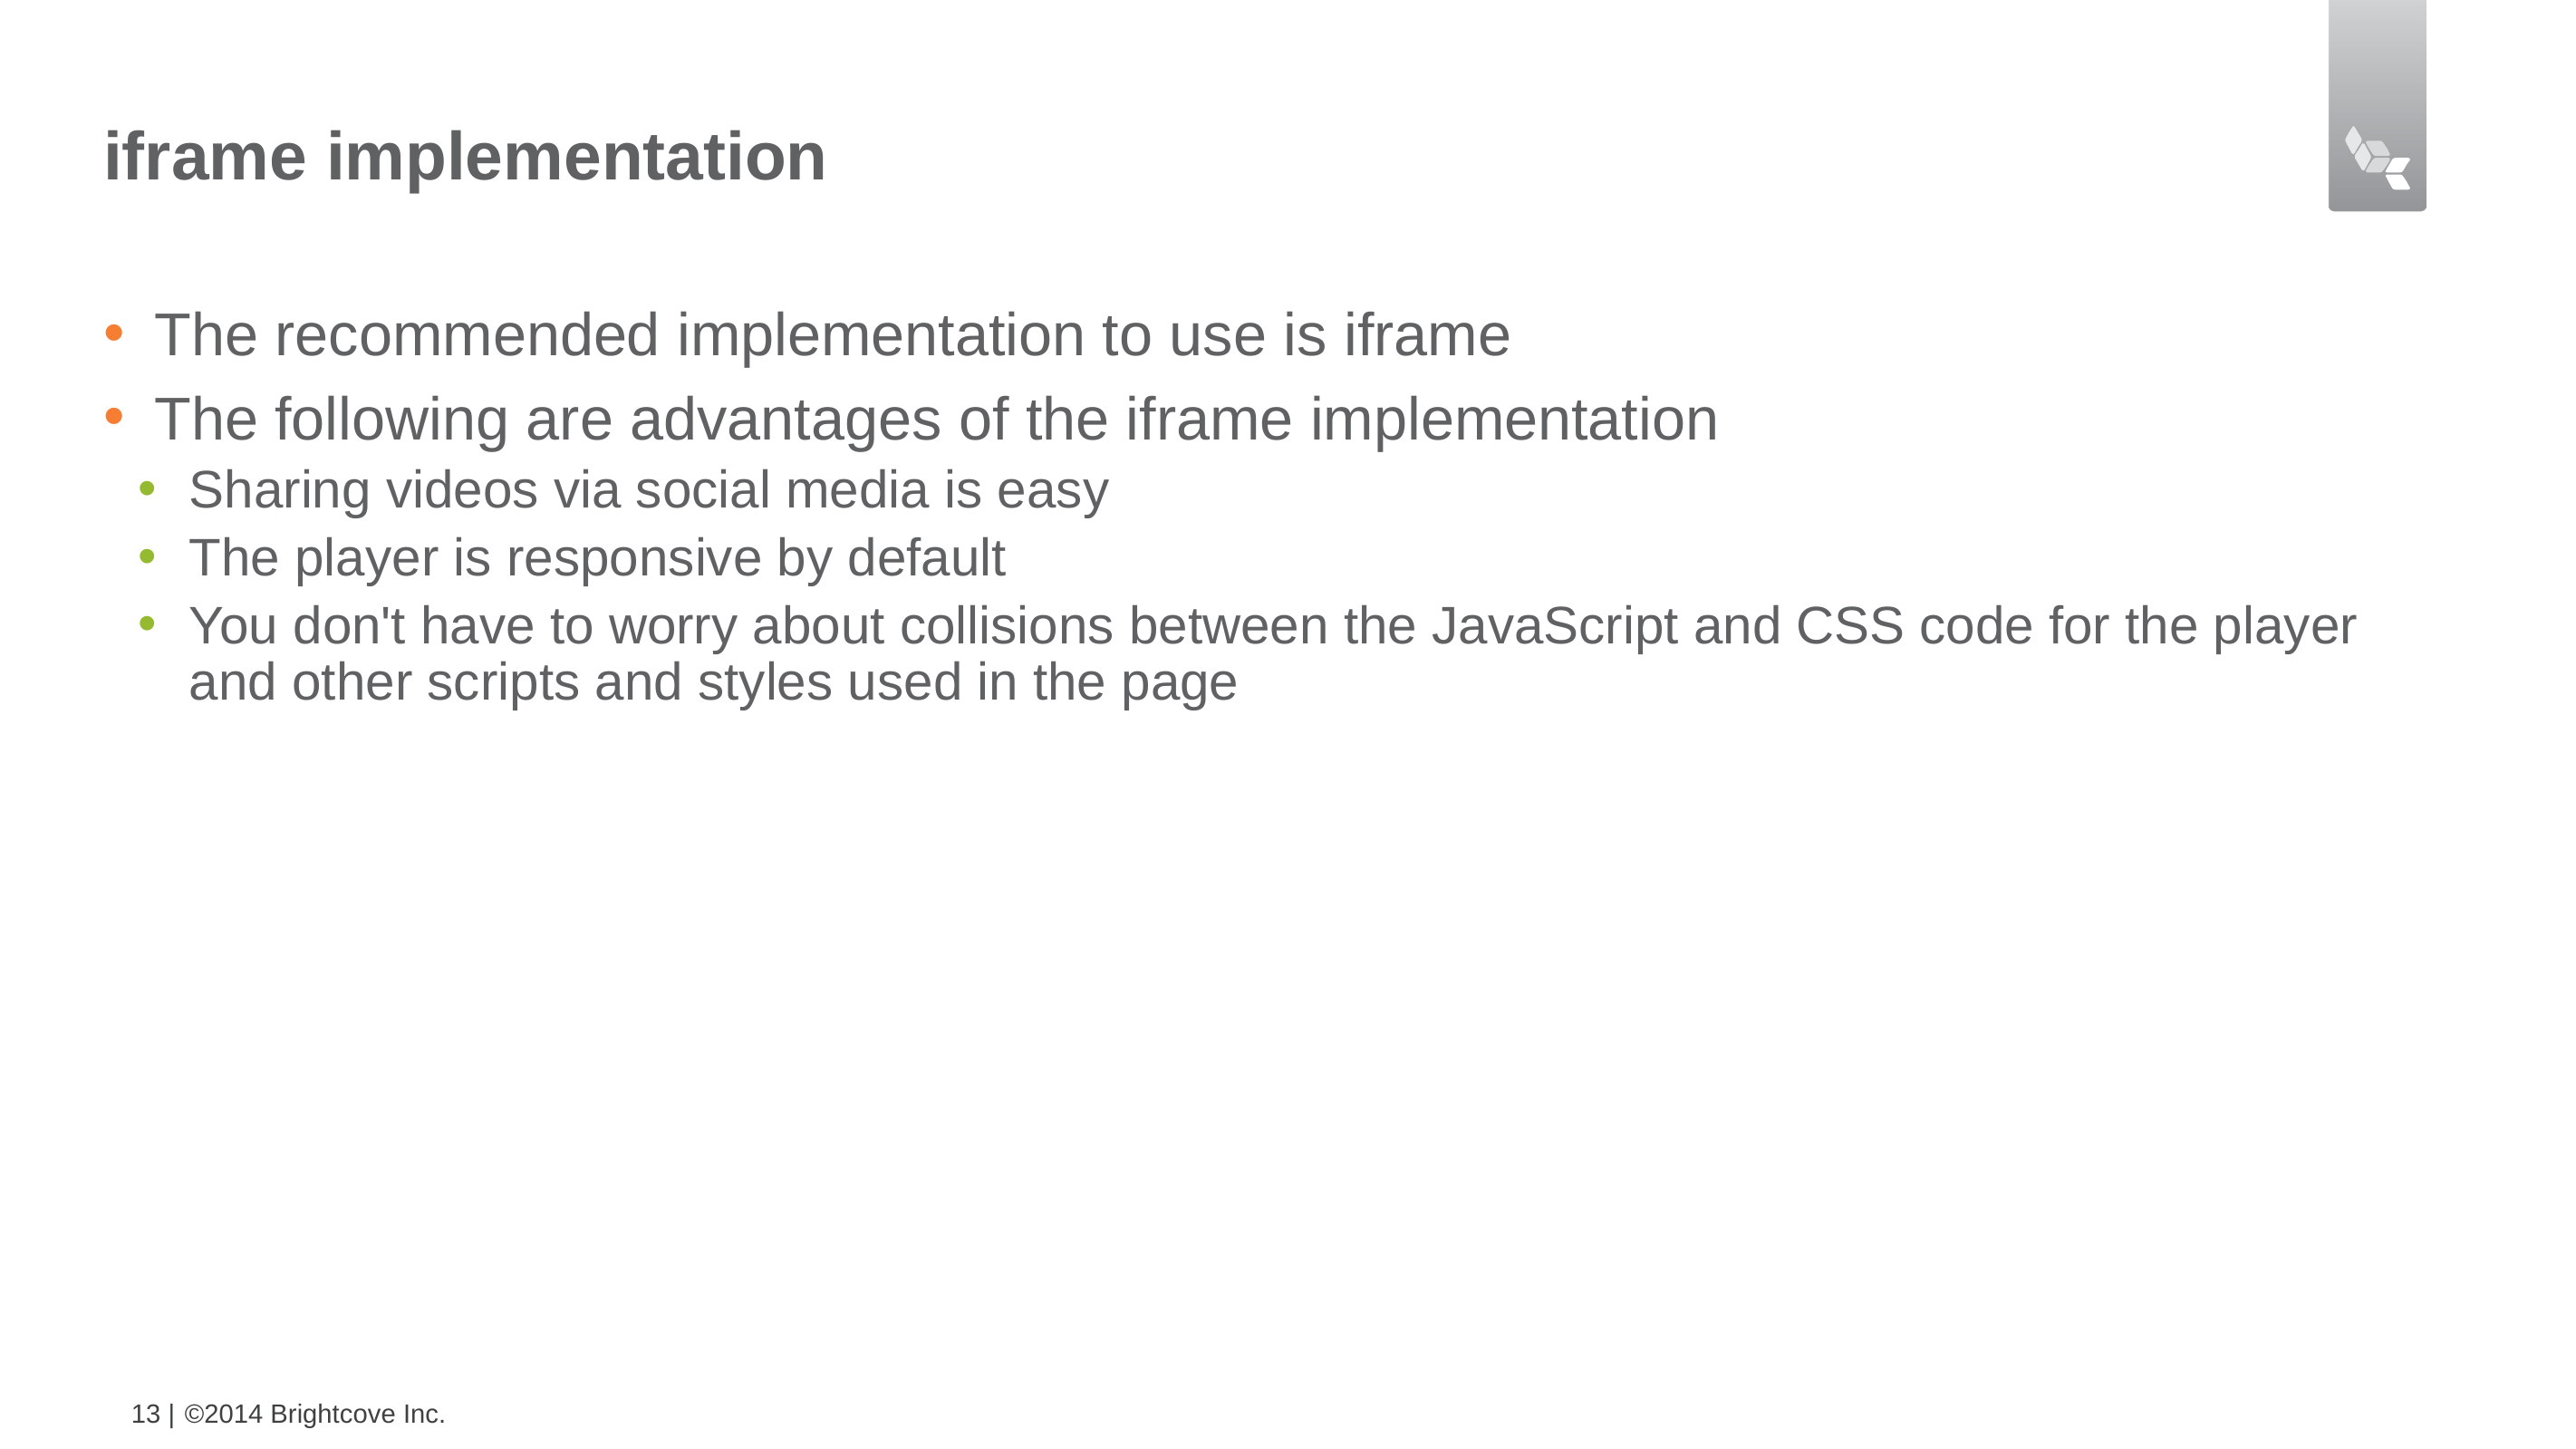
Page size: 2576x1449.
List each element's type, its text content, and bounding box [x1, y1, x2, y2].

list The recommended implementation to use is iframe The following are advantages of the iframe implementation Sharing videos via social media is easy The player is responsive by default You don't have to worry about collisions between the JavaScript and CSS code for the player and other scripts and styles used in the page [80, 284, 2441, 1302]
slide_number 13 | [88, 1374, 189, 1449]
title iframe implementation [80, 44, 2270, 260]
footer ©2014 Brightcove Inc. [189, 1374, 988, 1449]
